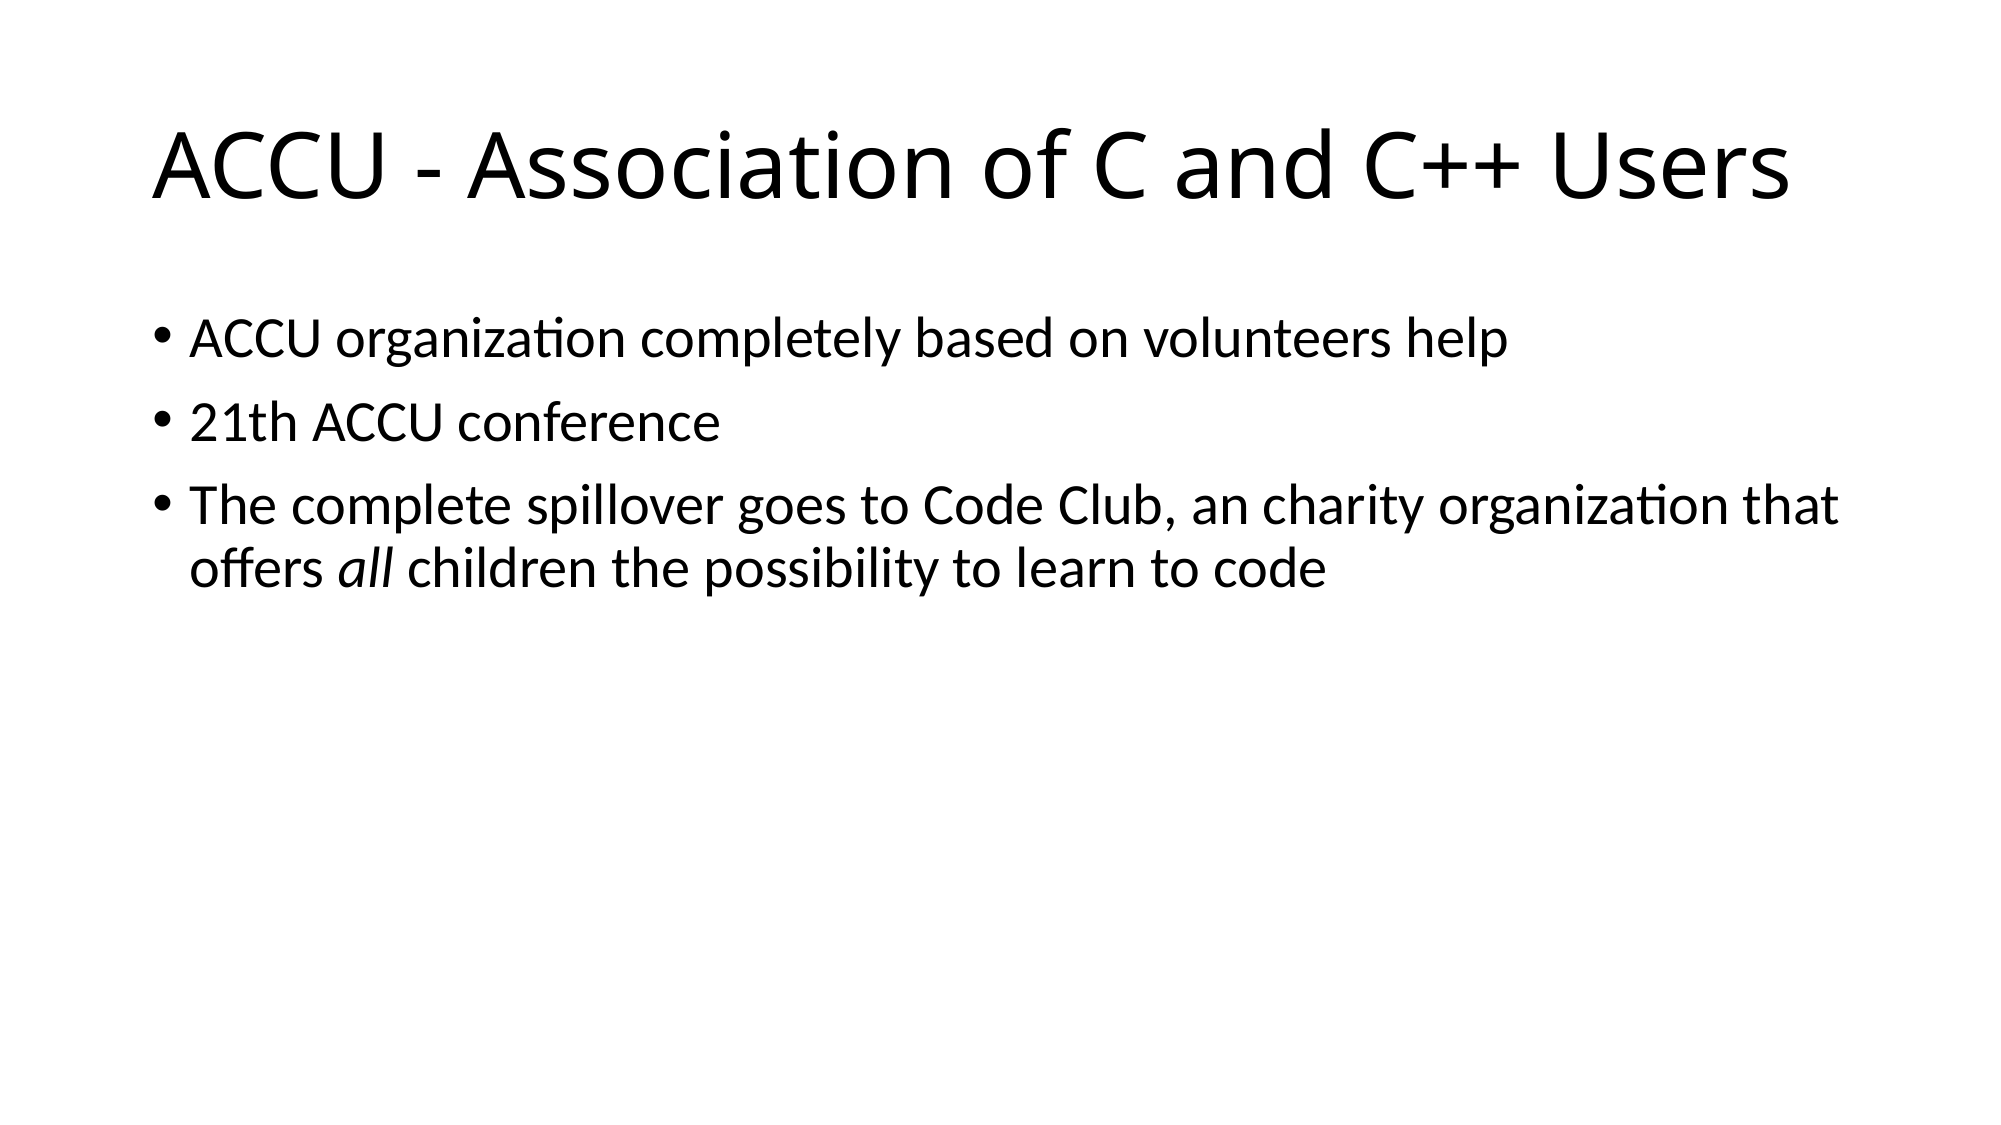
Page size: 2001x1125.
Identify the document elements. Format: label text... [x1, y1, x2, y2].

list ACCU organization completely based on volunteers help 21th ACCU conference The complete spillover goes to Code Club, an charity organization that offers all children the possibility to learn to code [137, 299, 1863, 1014]
title ACCU - Association of C and C++ Users [137, 59, 1863, 278]
